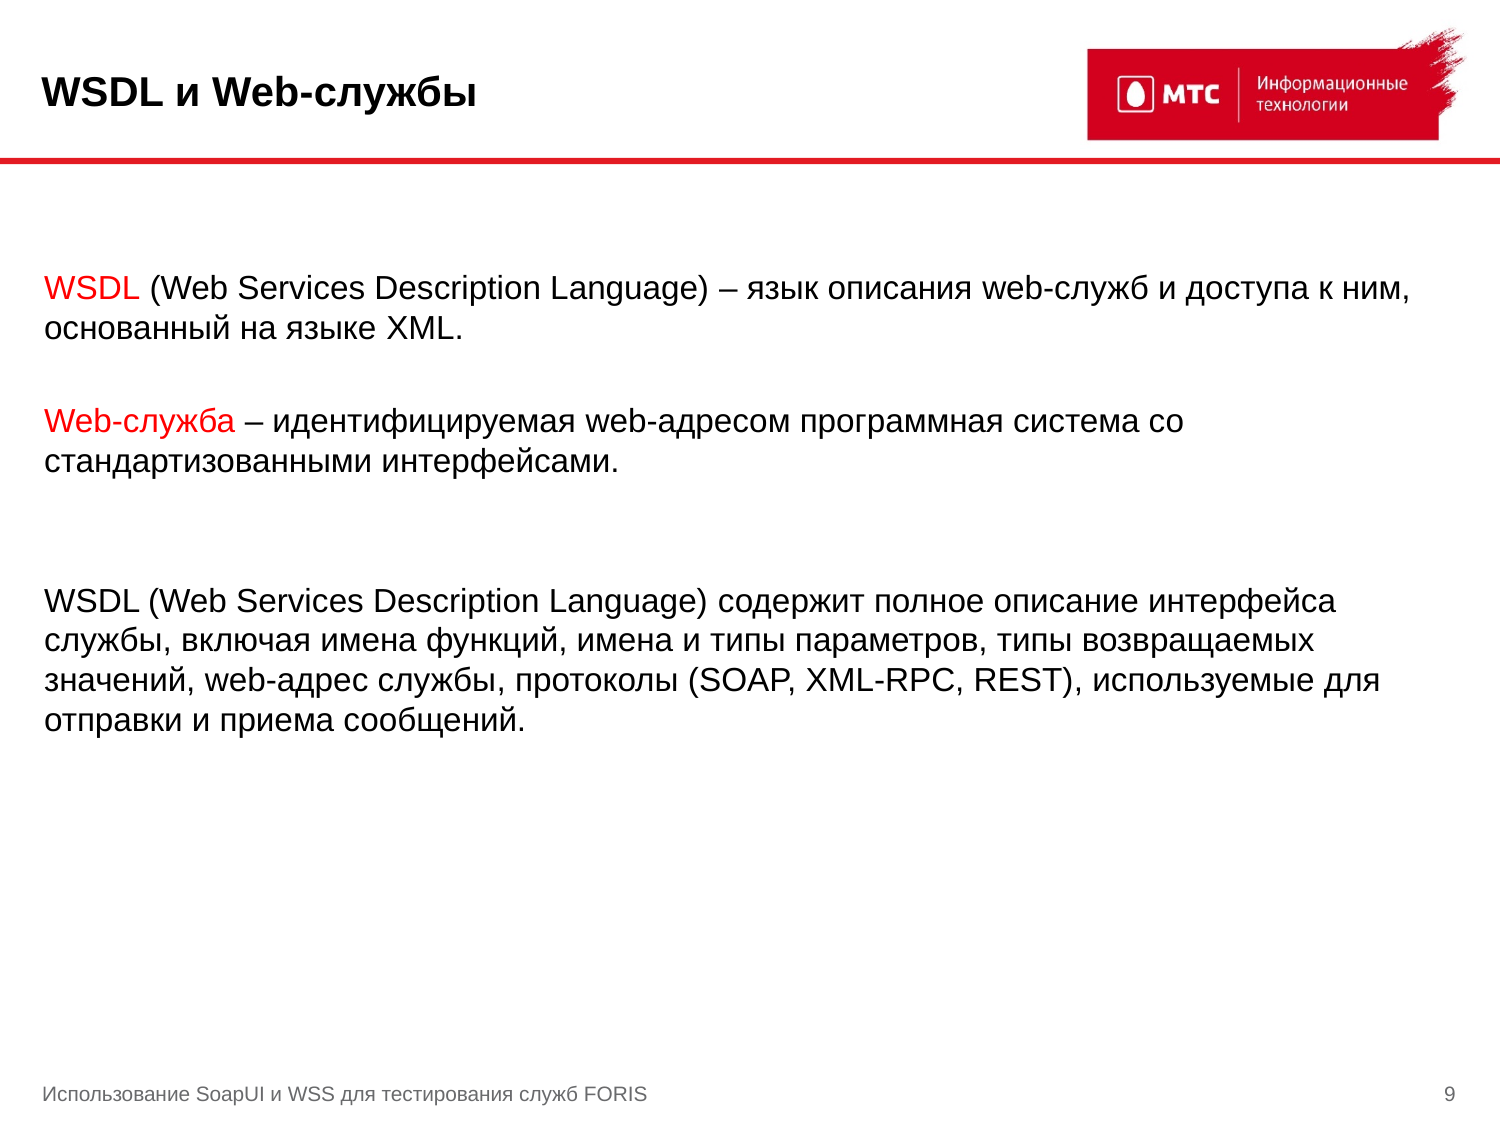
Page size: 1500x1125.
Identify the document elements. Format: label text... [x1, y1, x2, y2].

footer Использование SoapUI и WSS для тестирования служб FORIS [41, 1070, 1377, 1107]
slide_number 9 [1390, 1070, 1456, 1106]
text_box WSDL (Web Services Description Language) – язык описания web-служб и доступа к ним, основанный на языке XML. Web-служба – идентифицируемая web-адресом программная система со стандартизованными интерфейсами. WSDL (Web Services Description Language) содержит полное описание интерфейса службы, включая имена функций, имена и типы параметров, типы возвращаемых значений, web-адрес службы, протоколы (SOAP, XML-RPC, REST), используемые для отправки и приема сообщений. [29, 258, 1436, 793]
title WSDL и Web-службы [40, 18, 1306, 162]
picture [1306, 19, 1475, 149]
